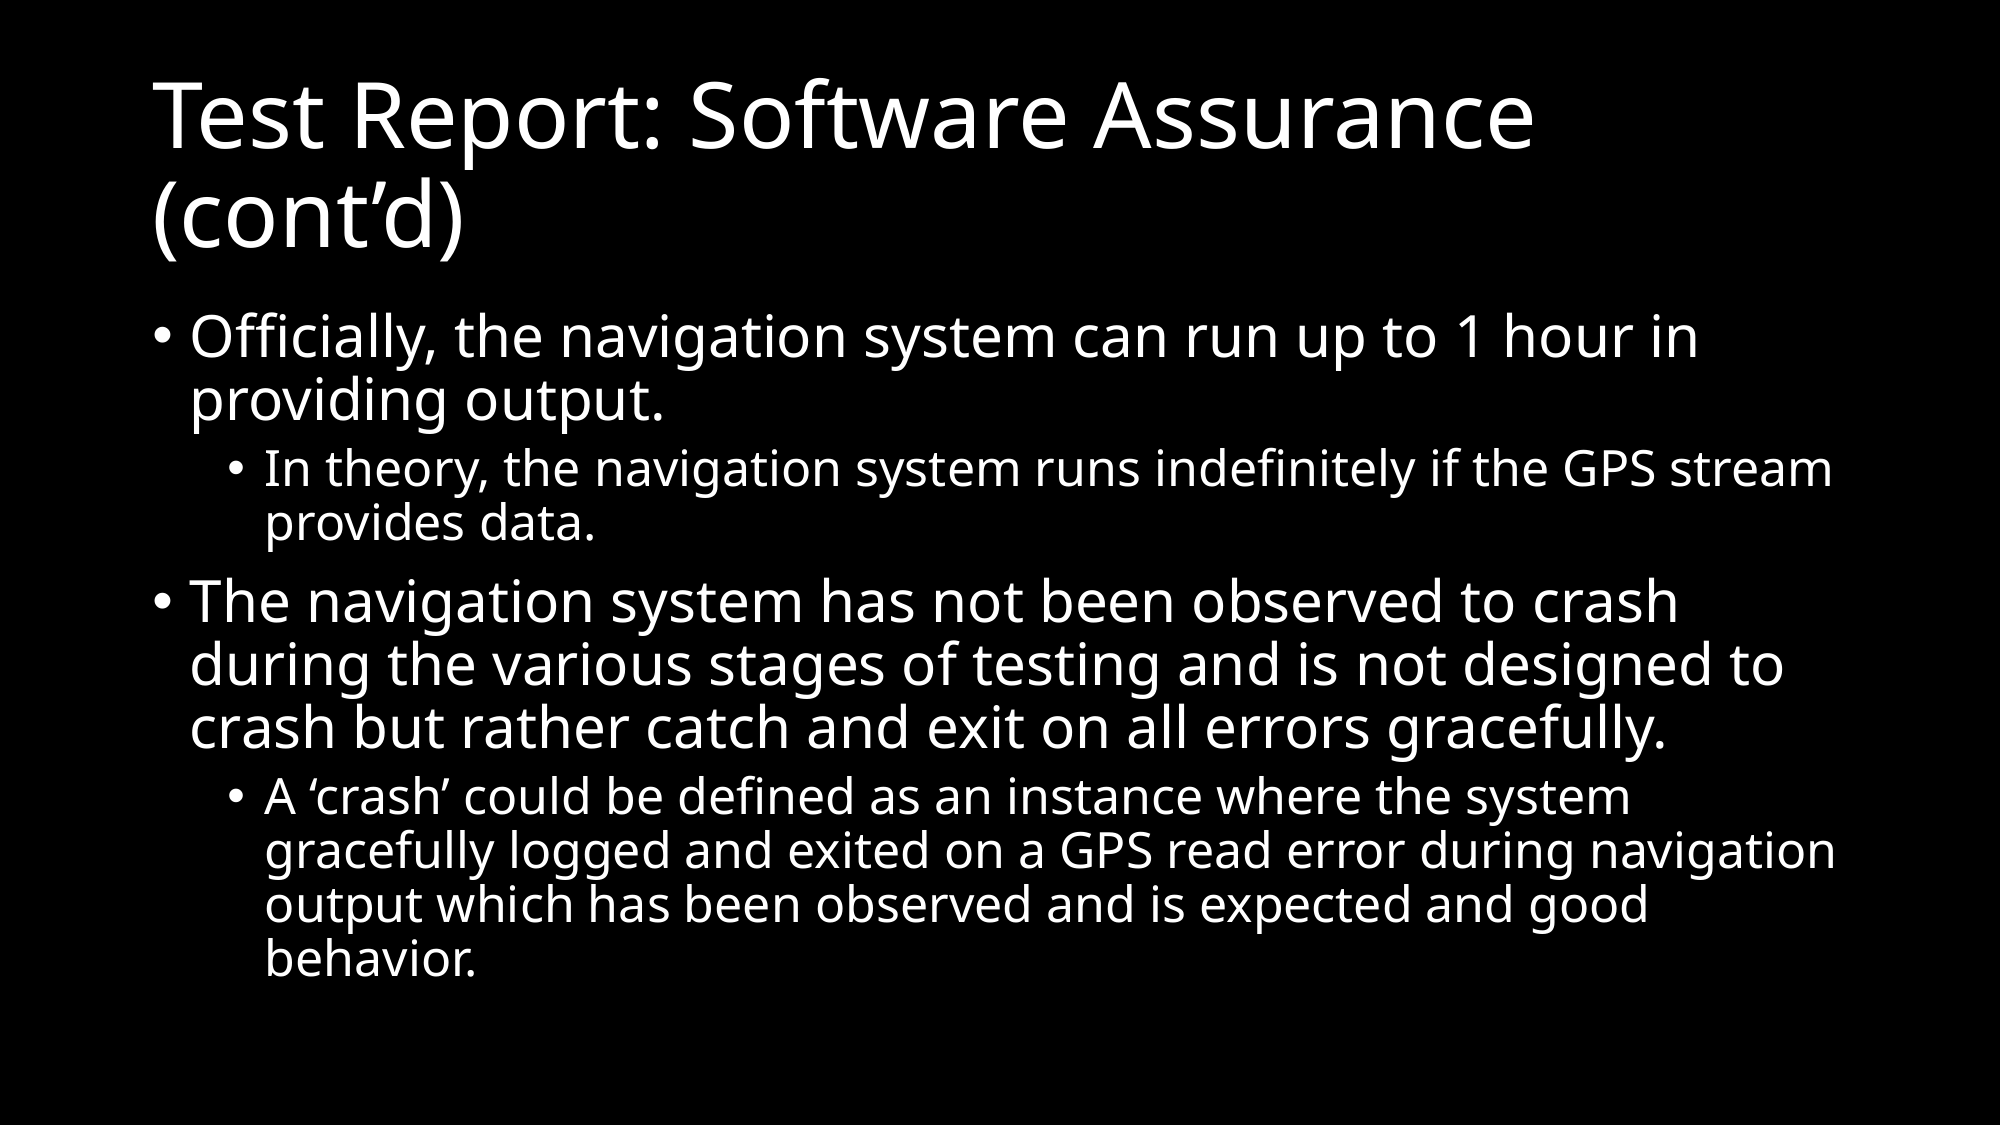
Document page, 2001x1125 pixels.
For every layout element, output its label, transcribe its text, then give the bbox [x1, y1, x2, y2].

list Officially, the navigation system can run up to 1 hour in providing output. In theory, the navigation system runs indefinitely if the GPS stream provides data. The navigation system has not been observed to crash during the various stages of testing and is not designed to crash but rather catch and exit on all errors gracefully. A ‘crash’ could be defined as an instance where the system gracefully logged and exited on a GPS read error during navigation output which has been observed and is expected and good behavior. [137, 299, 1863, 1014]
title Test Report: Software Assurance (cont’d) [137, 59, 1863, 278]
